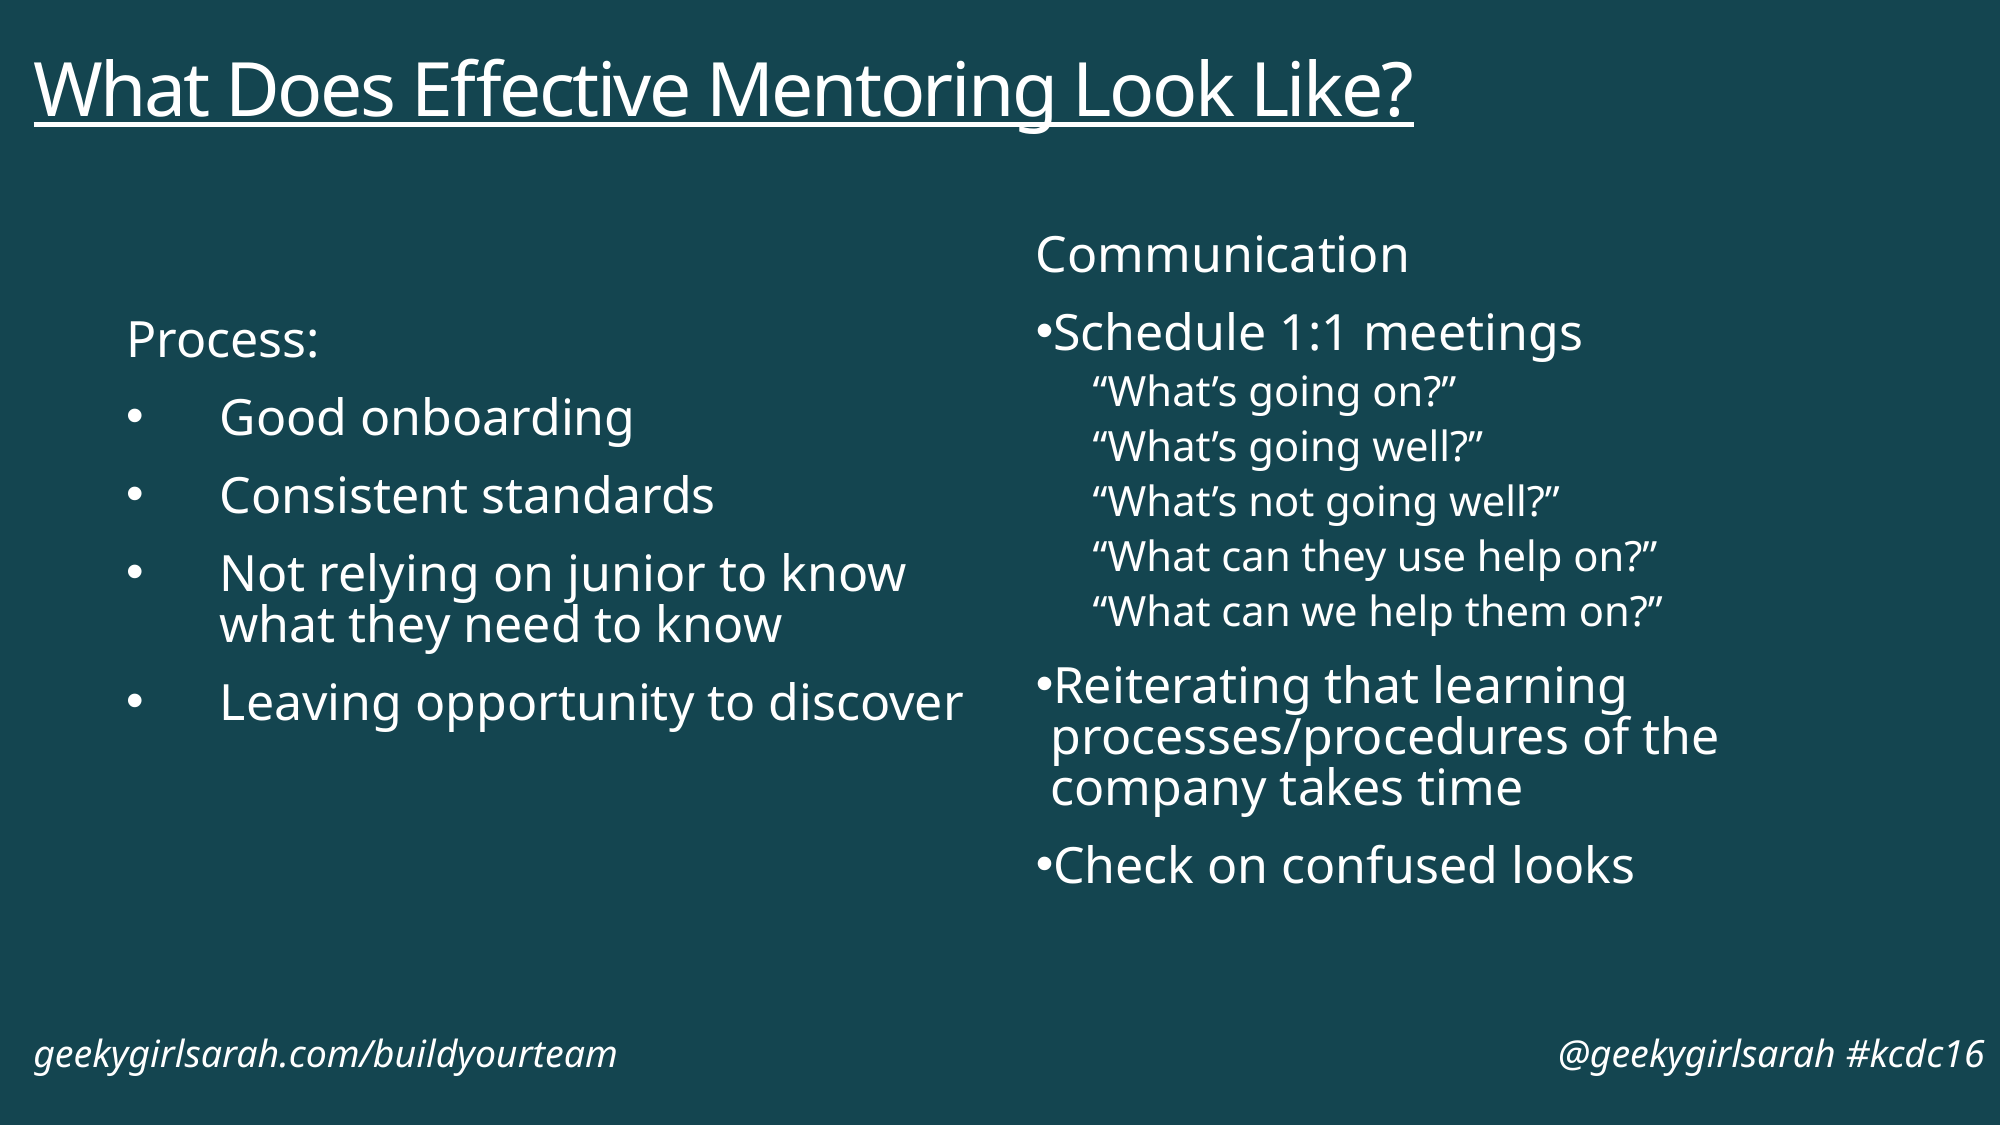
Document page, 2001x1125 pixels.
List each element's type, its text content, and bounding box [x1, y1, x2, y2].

list Process: Good onboarding Consistent standards Not relying on junior to know what they need to know Leaving opportunity to discover [111, 179, 986, 946]
list Communication Schedule 1:1 meetings “What’s going on?” “What’s going well?” “What’s not going well?” “What can they use help on?” “What can we help them on?” Reiterating that learning processes/procedures of the company takes time Check on confused looks [1020, 179, 1902, 946]
title What Does Effective Mentoring Look Like? [18, 6, 1875, 180]
